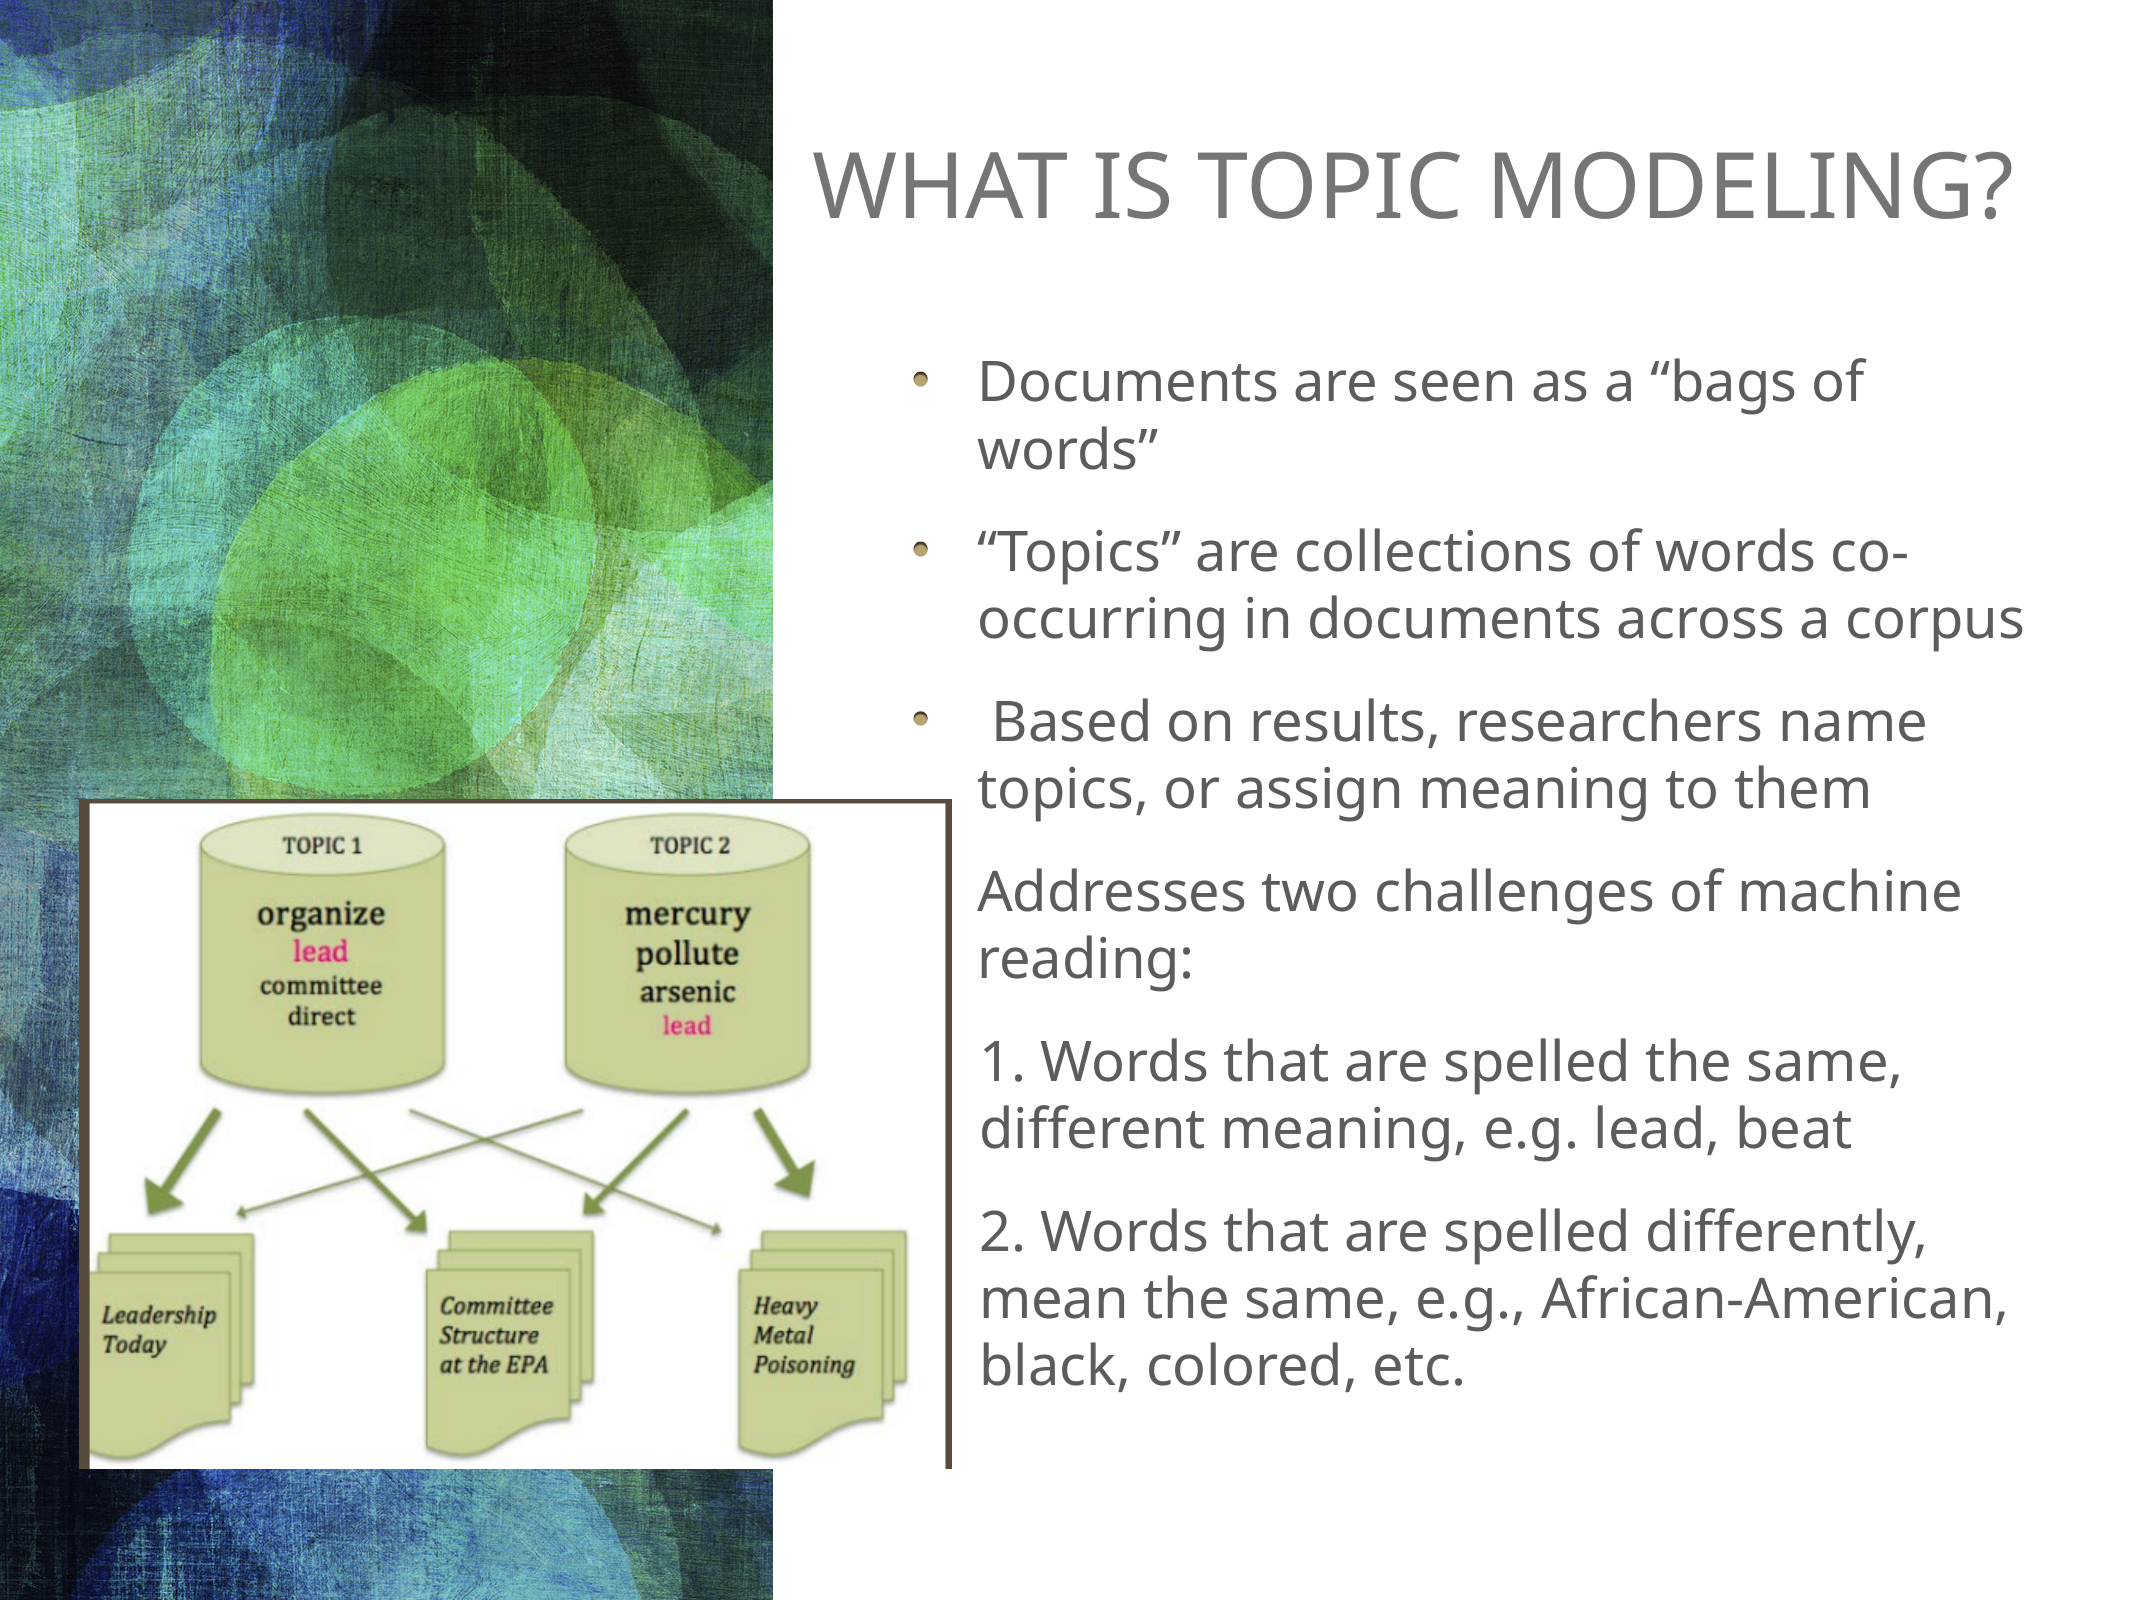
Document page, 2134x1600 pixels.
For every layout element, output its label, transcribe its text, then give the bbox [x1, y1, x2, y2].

picture [912, 370, 929, 389]
title What is Topic Modeling? [803, 118, 2093, 338]
list Documents are seen as a “bags of words” “Topics” are collections of words co-occurring in documents across a corpus Based on results, researchers name topics, or assign meaning to them Addresses two challenges of machine reading: 1. Words that are spelled the same, different meaning, e.g. lead, beat 2. Words that are spelled differently, mean the same, e.g., African-American, black, colored, etc. [903, 336, 2038, 1482]
picture [912, 710, 929, 728]
picture [0, 0, 952, 1600]
picture [912, 540, 929, 559]
